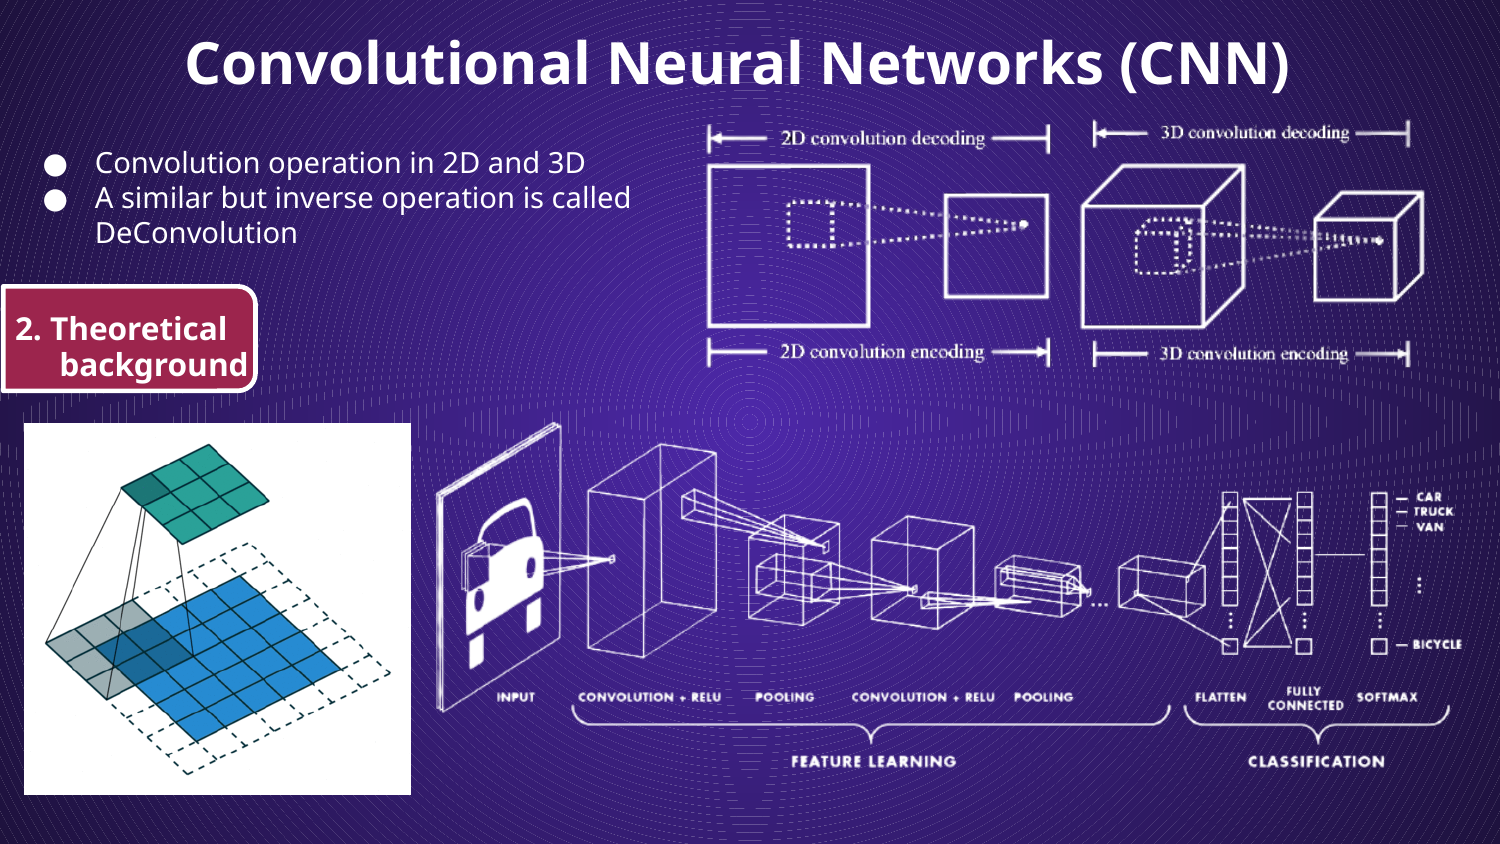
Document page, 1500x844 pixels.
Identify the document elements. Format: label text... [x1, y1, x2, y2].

picture [694, 112, 1437, 385]
picture [24, 423, 411, 795]
text_box Convolutional Neural Networks (CNN) [38, 11, 1437, 112]
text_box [0, 286, 305, 399]
text_box Convolution operation in 2D and 3D A similar but inverse operation is called DeConvolution [4, 129, 682, 265]
picture [434, 421, 1463, 769]
